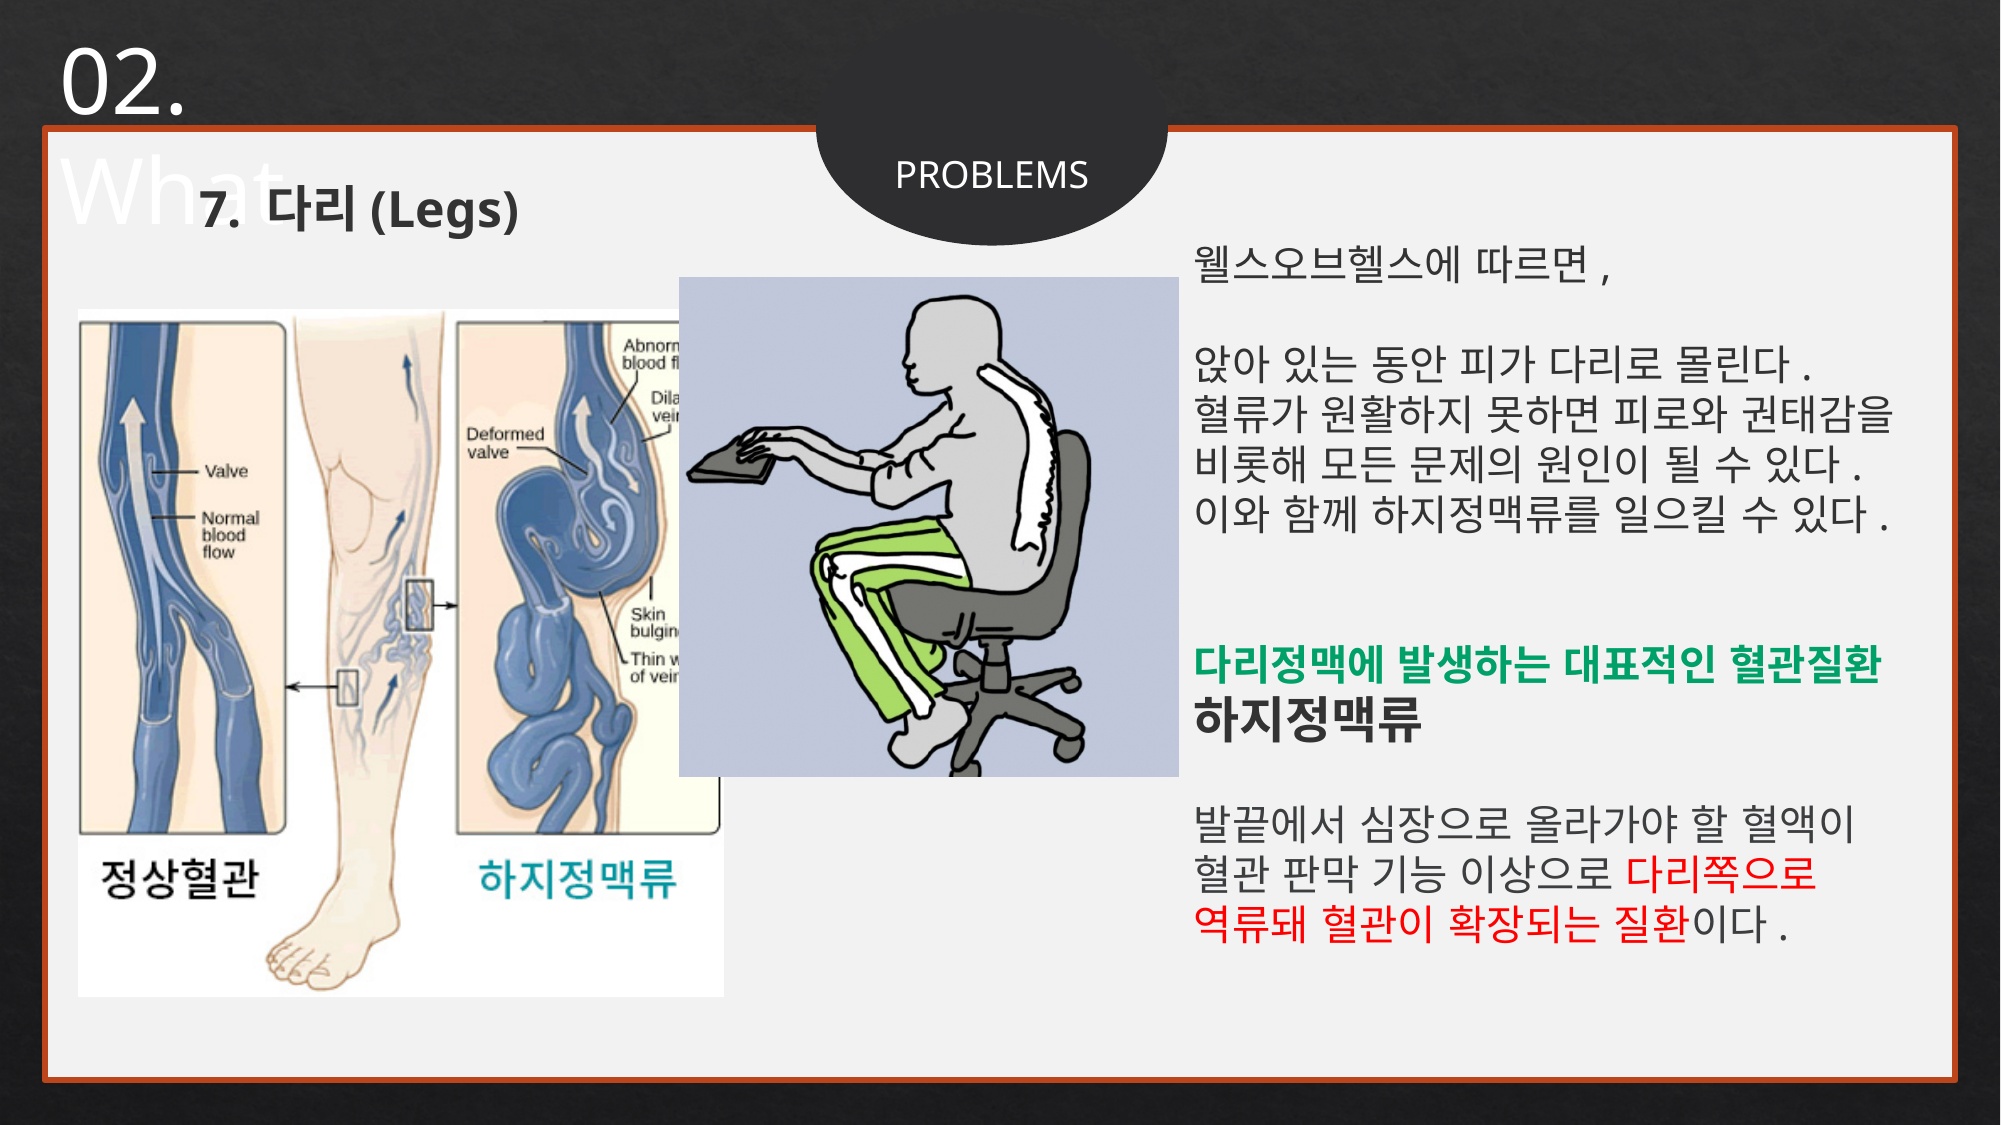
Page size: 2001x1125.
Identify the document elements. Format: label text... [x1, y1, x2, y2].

text_box 02. What [44, 15, 454, 250]
text_box [43, 127, 1957, 1082]
text_box PROBLEMS [814, 10, 1170, 247]
text_box 웰스오브헬스에 따르면, 앉아 있는 동안 피가 다리로 몰린다. 혈류가 원활하지 못하면 피로와 권태감을 비롯해 모든 문제의 원인이 될 수 있다. 이와 함께 하지정맥류를 일으킬 수 있다. 다리정맥에 발생하는 대표적인 혈관질환 하지정맥류 발끝에서 심장으로 올라가야 할 혈액이 혈관 판막 기능 이상으로 다리쪽으로 역류돼 혈관이 확장되는 질환이다. [1178, 231, 1930, 957]
picture [78, 276, 1180, 997]
text_box 7. 다리(Legs) [124, 170, 594, 246]
